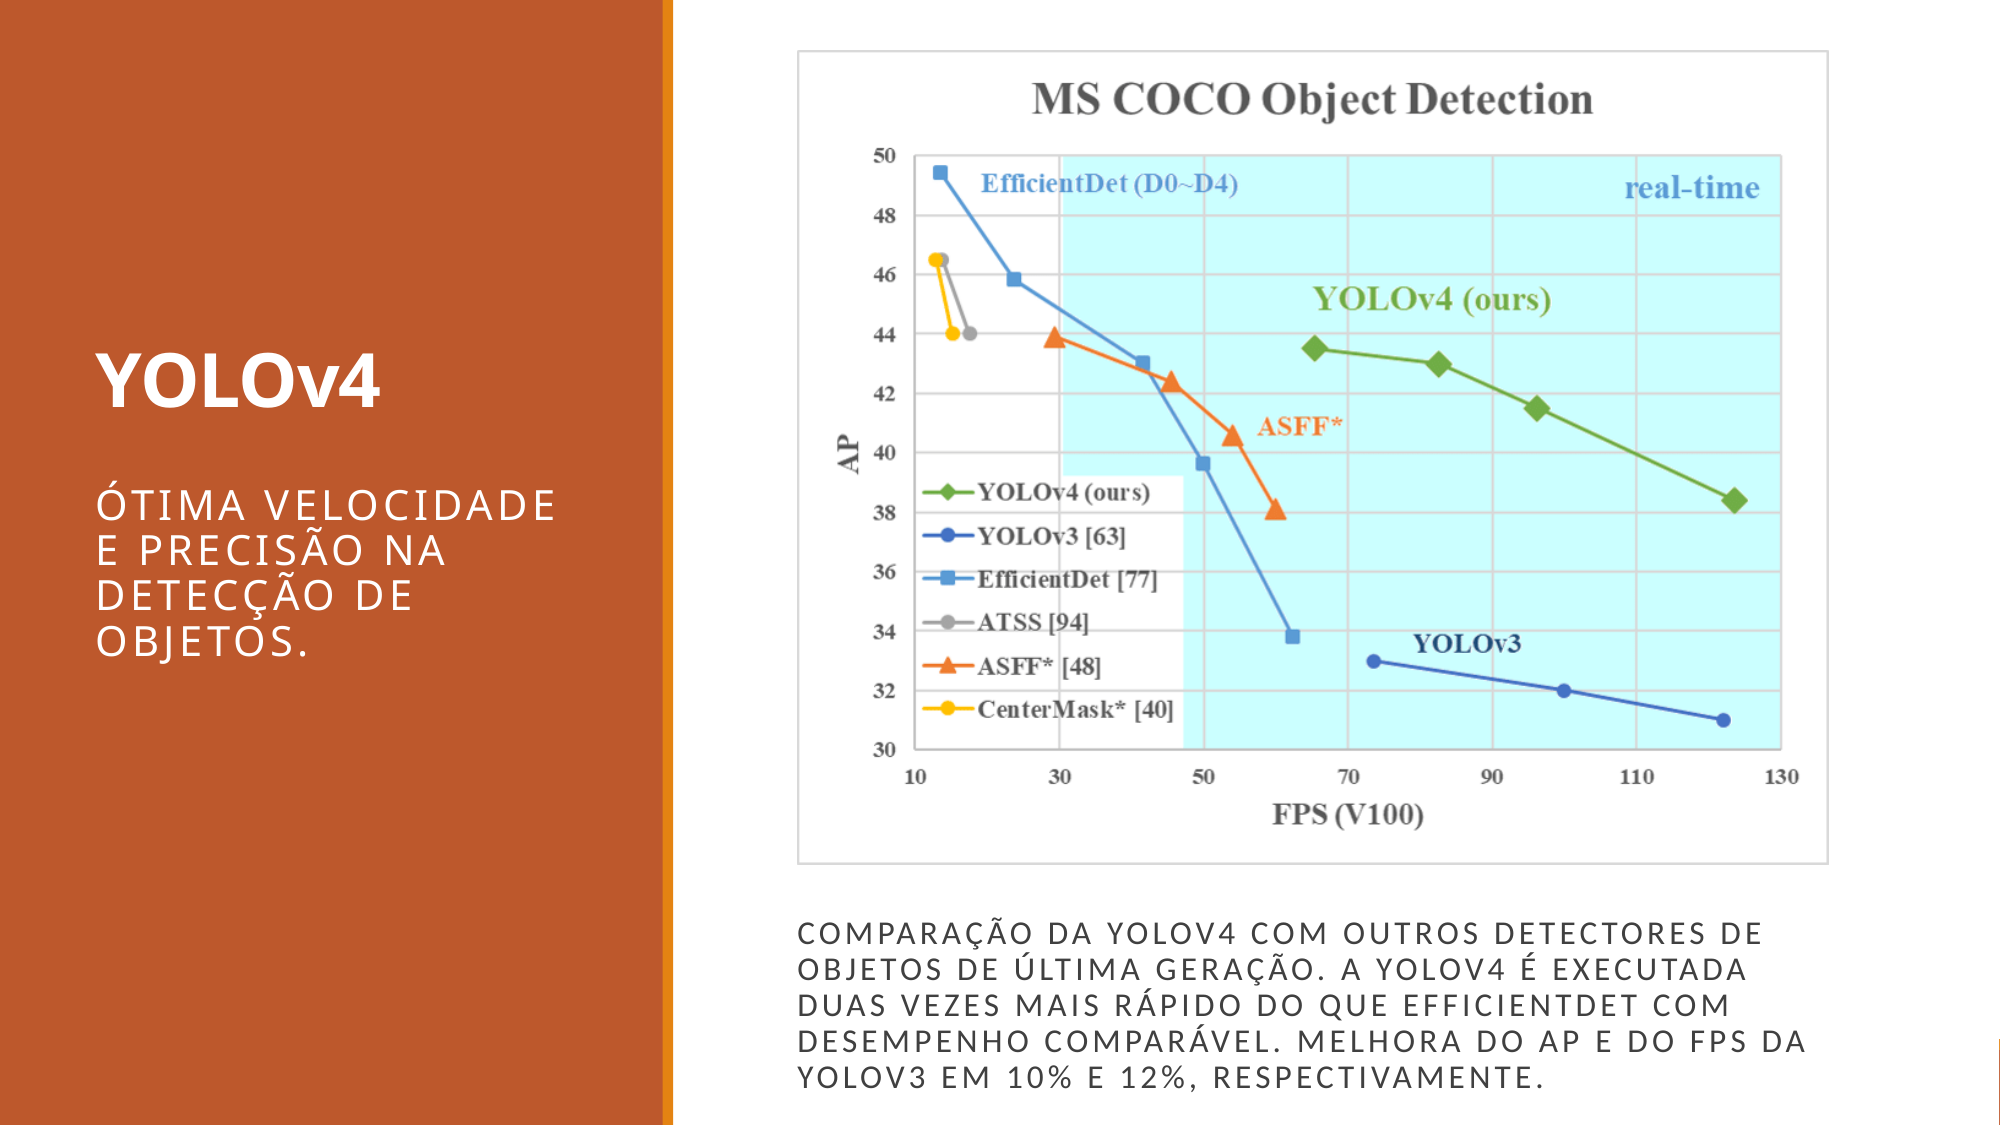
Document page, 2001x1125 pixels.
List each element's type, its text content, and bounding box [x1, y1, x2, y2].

text_box [661, 0, 674, 1125]
list Ótima velocidade e precisão na detecção de objetos. [80, 477, 614, 983]
text_box [0, 0, 661, 1125]
title YOLOv4 [80, 84, 587, 430]
text_box Comparação da YOLOv4 com outros detectores de objetos de última geração. A YOLOv4 é executada duas vezes mais rápido do que EfficientDet com desempenho comparável. Melhora do AP e do FPS da YOLOv3 em 10% e 12%, respectivamente. [797, 908, 1829, 1125]
text_box [674, 0, 2000, 1125]
picture [796, 50, 1829, 866]
